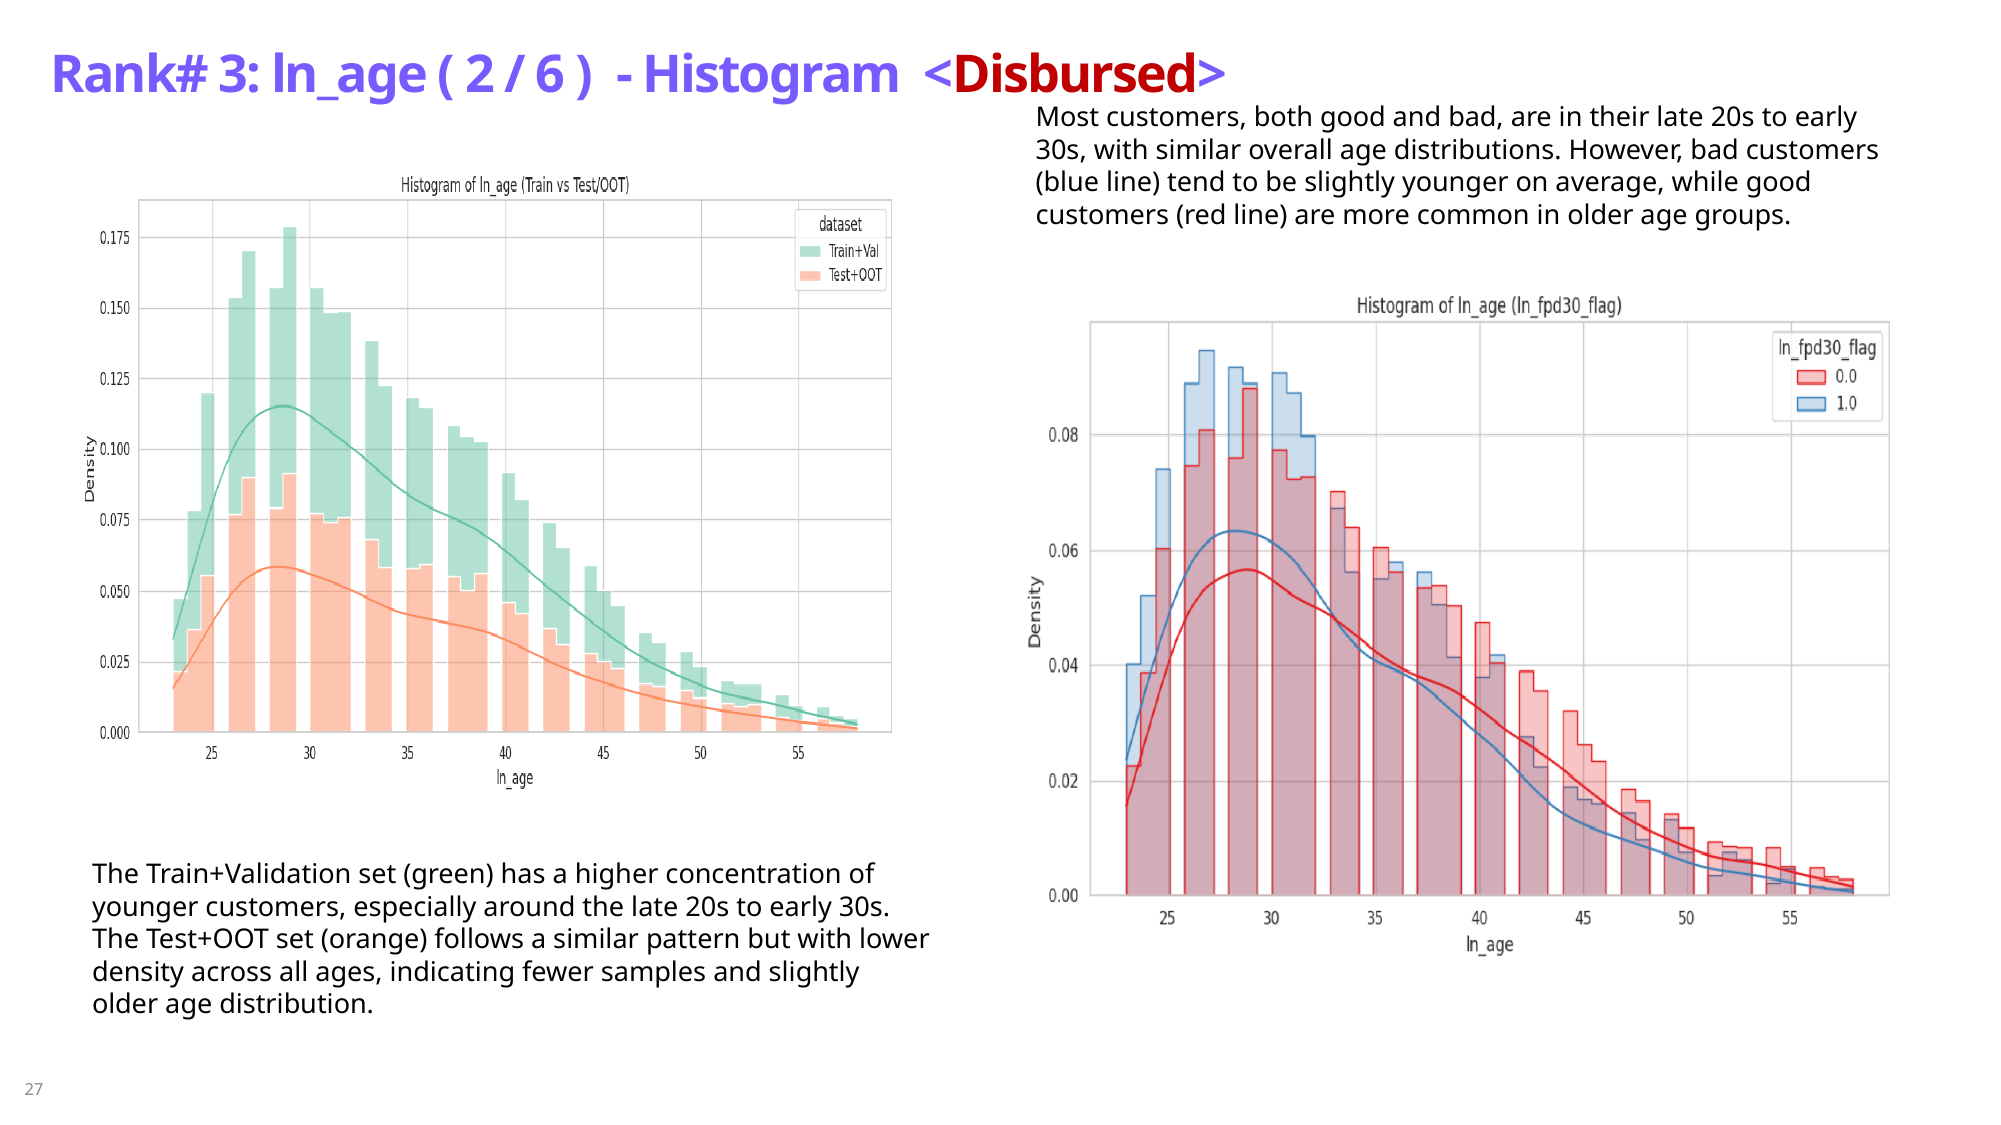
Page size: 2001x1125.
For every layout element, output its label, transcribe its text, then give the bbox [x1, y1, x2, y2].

text_box Rank# 3: ln_age ( 2 / 6 ) - Histogram <Disbursed> [50, 9, 1893, 104]
text_box Most customers, both good and bad, are in their late 20s to early 30s, with similar overall age distributions. However, bad customers (blue line) tend to be slightly younger on average, while good customers (red line) are more common in older age groups. [1020, 92, 1917, 238]
picture [1000, 280, 1936, 959]
picture [76, 166, 898, 800]
text_box The Train+Validation set (green) has a higher concentration of younger customers, especially around the late 20s to early 30s. The Test+OOT set (orange) follows a similar pattern but with lower density across all ages, indicating fewer samples and slightly older age distribution. [77, 849, 946, 1027]
slide_number 27 [24, 1079, 463, 1118]
